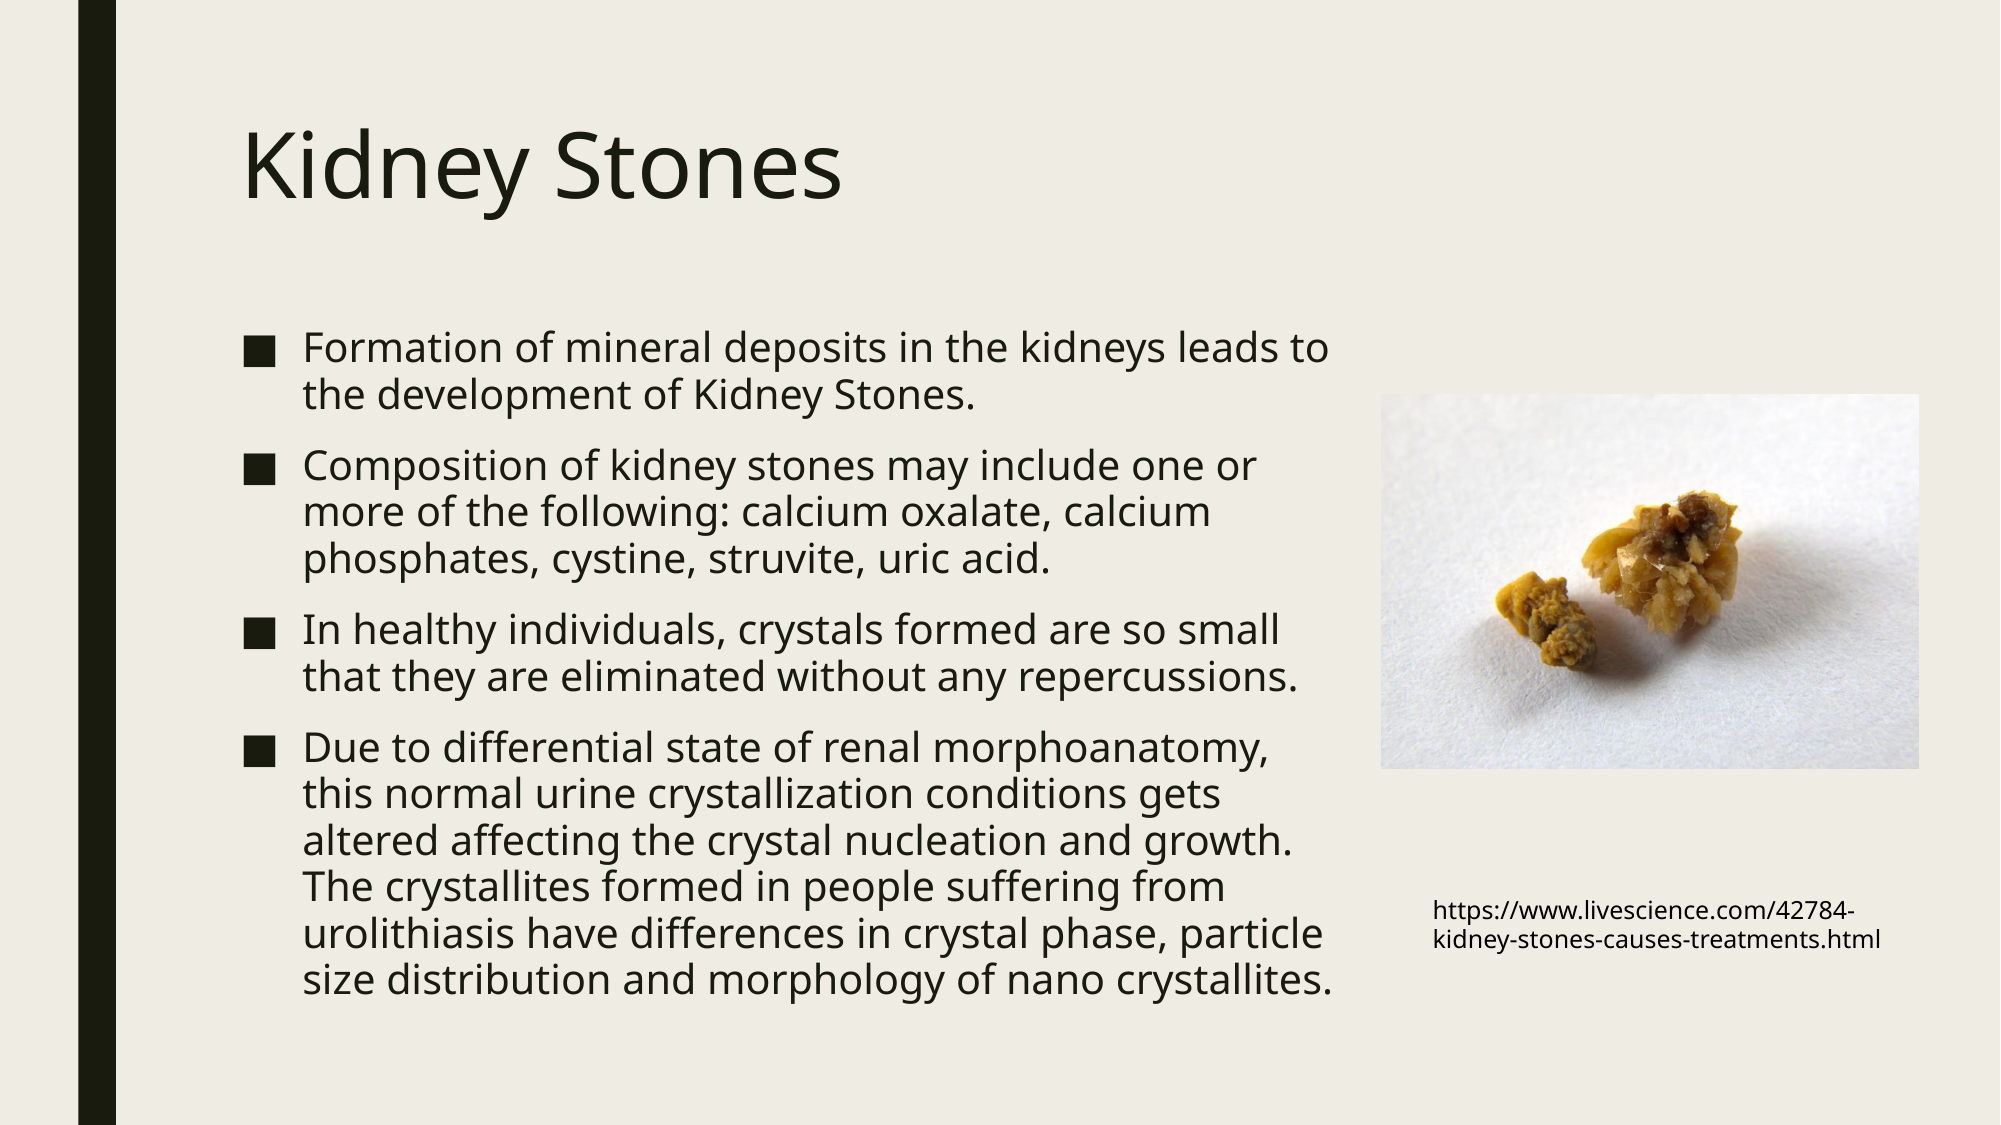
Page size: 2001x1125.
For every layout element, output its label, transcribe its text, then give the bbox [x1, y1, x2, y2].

text_box https://www.livescience.com/42784-kidney-stones-causes-treatments.html [1417, 886, 1901, 962]
picture [1380, 394, 1919, 769]
title Kidney Stones [225, 112, 1800, 357]
list Formation of mineral deposits in the kidneys leads to the development of Kidney Stones. Composition of kidney stones may include one or more of the following: calcium oxalate, calcium phosphates, cystine, struvite, uric acid. In healthy individuals, crystals formed are so small that they are eliminated without any repercussions. Due to differential state of renal morphoanatomy, this normal urine crystallization conditions gets altered affecting the crystal nucleation and growth. The crystallites formed in people suffering from urolithiasis have differences in crystal phase, particle size distribution and morphology of nano crystallites. [225, 317, 1362, 1013]
